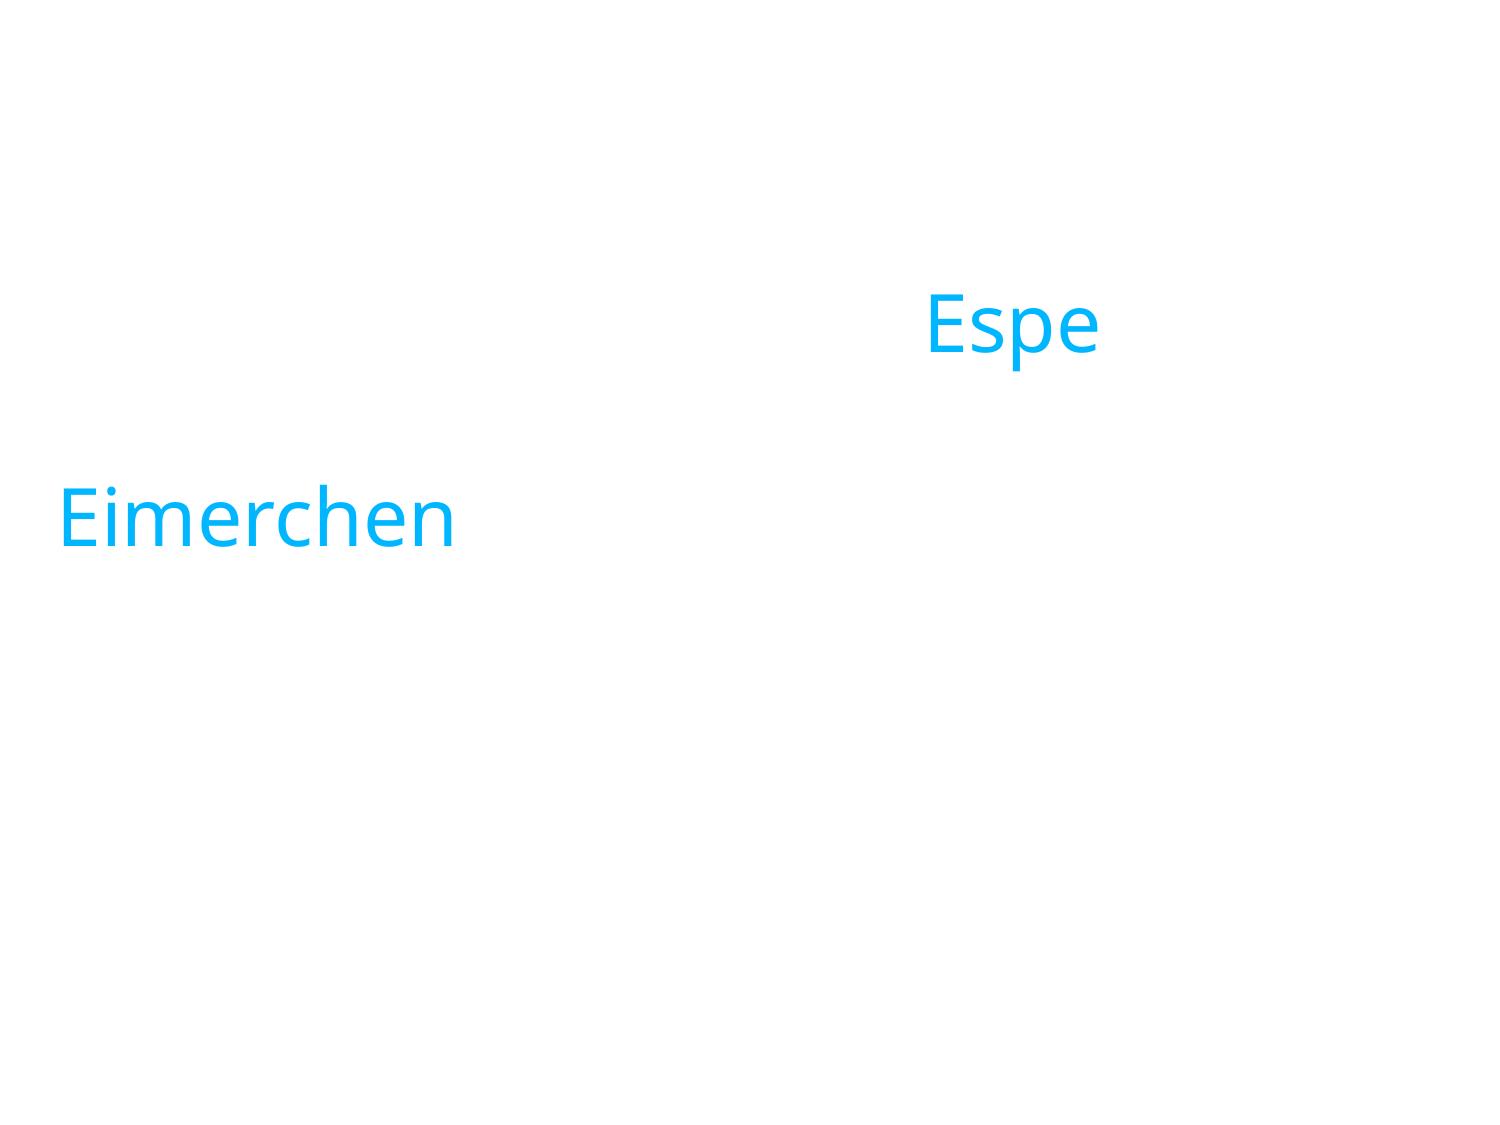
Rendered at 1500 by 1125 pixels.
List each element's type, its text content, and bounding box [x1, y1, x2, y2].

title Ich weiß nicht was soll Espe deuten, Dass ich so traurig bin; Eimerchen aus uralten Zeiten, Das kommt mir nicht aus dem Sinn. Schiller, Loreley, 1837 [41, 208, 1459, 917]
